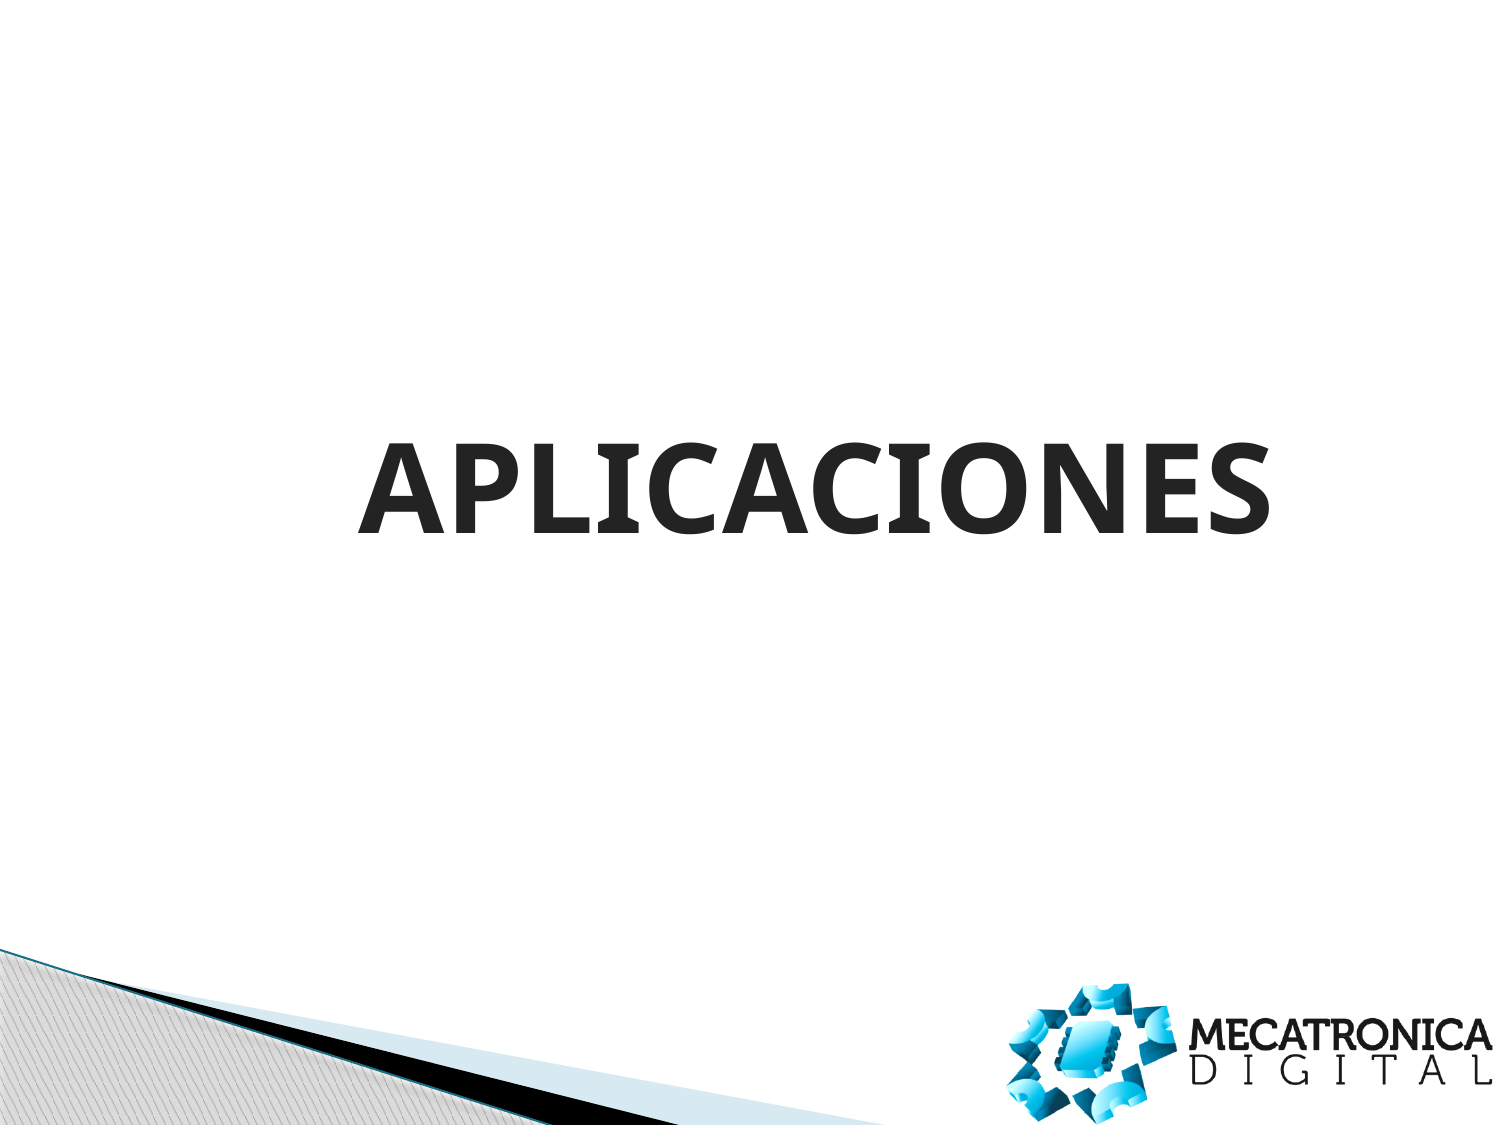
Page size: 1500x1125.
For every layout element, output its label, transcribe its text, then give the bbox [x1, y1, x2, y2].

text_box APLICACIONES [155, 322, 1404, 645]
picture [997, 978, 1500, 1125]
